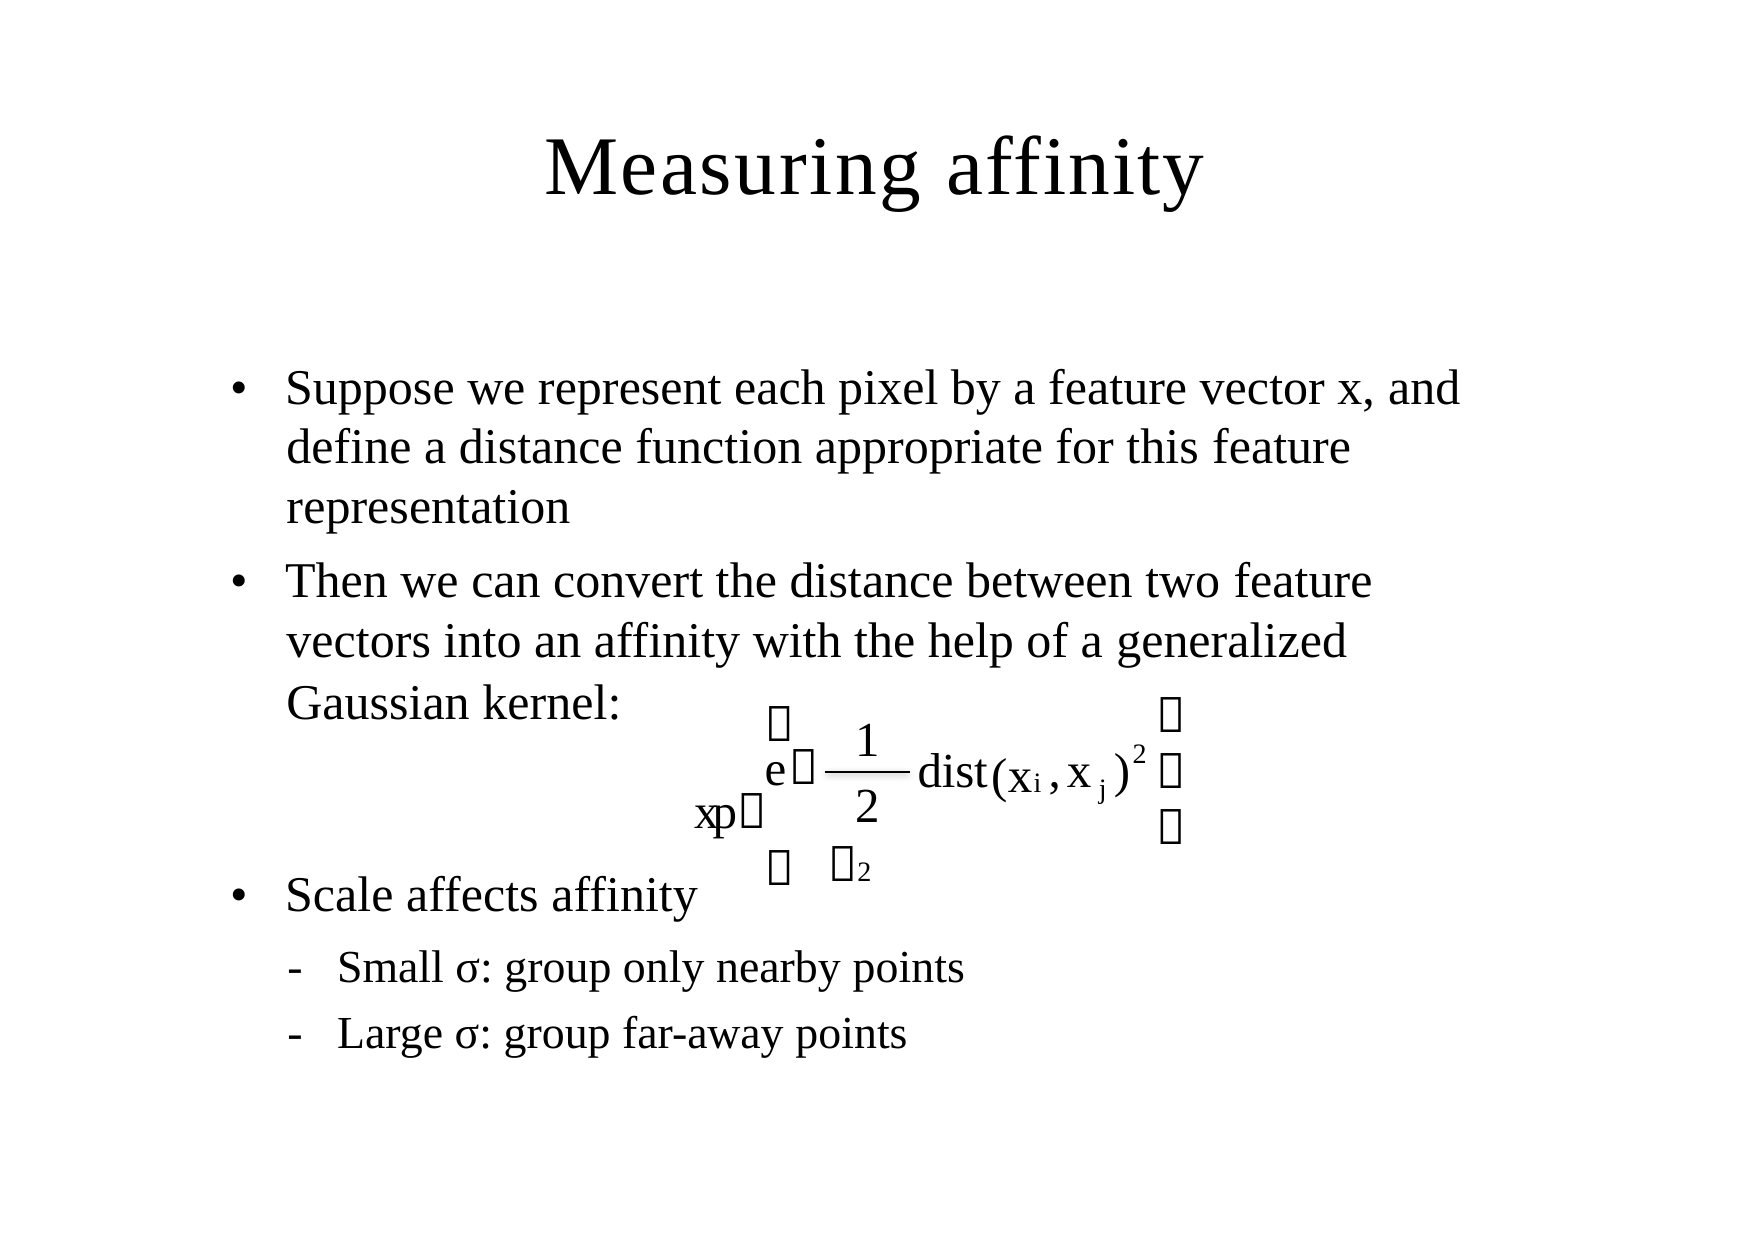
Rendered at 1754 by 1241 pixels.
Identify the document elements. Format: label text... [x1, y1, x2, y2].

text_box Gaussian kernel: [286, 669, 643, 730]
text_box  [1156, 688, 1177, 856]
text_box dist [917, 738, 991, 798]
text_box (xi [990, 740, 1045, 803]
text_box 1 22 [828, 707, 906, 861]
text_box  exp  [694, 692, 786, 861]
text_box  [788, 735, 818, 795]
text_box • Scale affects affinity - Small σ: group only nearby points - Large σ: group far-away points [230, 861, 977, 1058]
text_box Measuring affinity • Suppose we represent each pixel by a feature vector x, and define a distance function appropriate for this feature representation • Then we can convert the distance between two feature vectors into an affinity with the help of a generalized [230, 110, 1474, 668]
text_box x [1066, 738, 1094, 798]
text_box j [1099, 769, 1109, 804]
text_box , [1048, 738, 1063, 798]
text_box ) [1113, 738, 1133, 798]
text_box 2 [1132, 735, 1149, 770]
